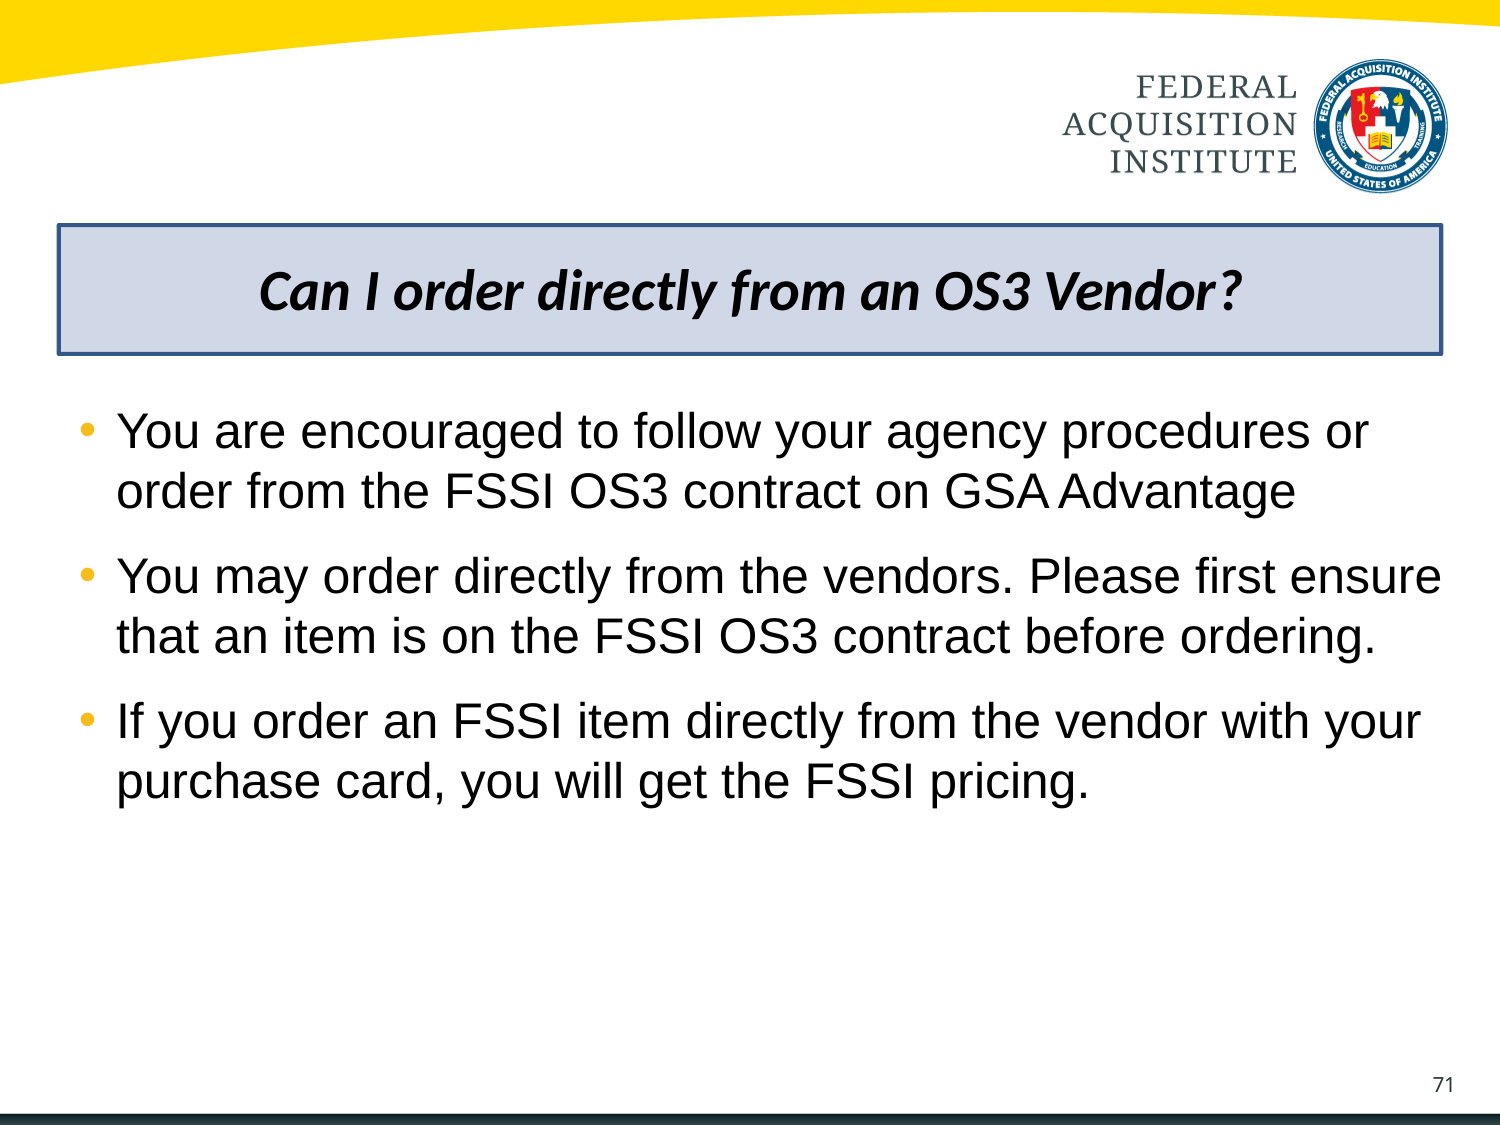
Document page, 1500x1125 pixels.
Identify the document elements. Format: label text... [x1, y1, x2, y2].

slide_number 71 [1415, 1047, 1474, 1107]
text_box You are encouraged to follow your agency procedures or order from the FSSI OS3 contract on GSA Advantage You may order directly from the vendors. Please first ensure that an item is on the FSSI OS3 contract before ordering. If you order an FSSI item directly from the vendor with your purchase card, you will get the FSSI pricing. [64, 391, 1500, 1067]
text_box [58, 224, 1442, 355]
picture [0, 0, 1500, 1125]
